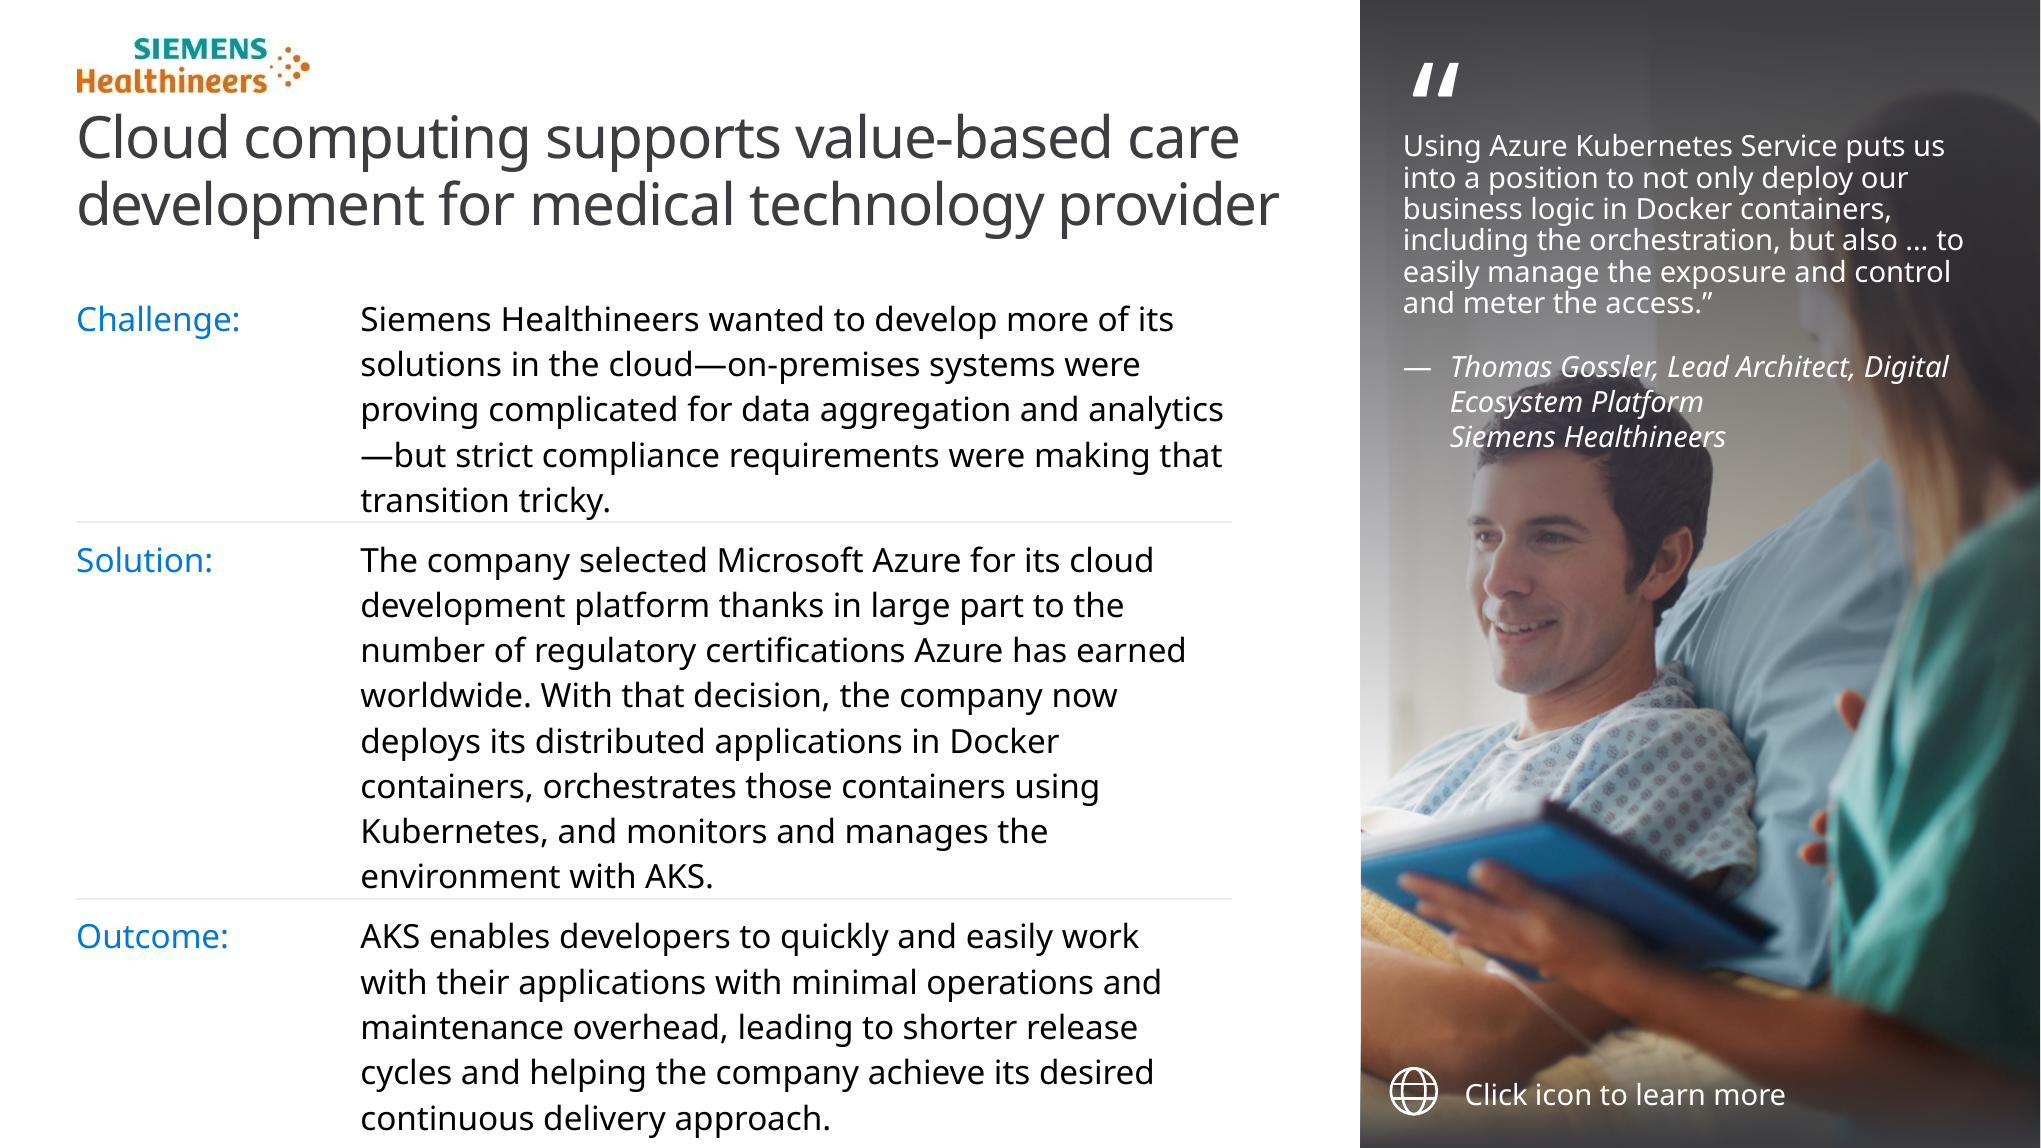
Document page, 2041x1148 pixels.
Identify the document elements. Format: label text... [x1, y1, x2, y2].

table_header Challenge: [76, 281, 360, 521]
table_cell Solution: [76, 523, 360, 898]
picture [1360, 0, 2041, 1148]
table_cell The company selected Microsoft Azure for its cloud development platform thanks in large part to the number of regulatory certifications Azure has earned worldwide. With that decision, the company now deploys its distributed applications in Docker containers, orchestrates those containers using Kubernetes, and monitors and manages the environment with AKS. [360, 523, 1232, 898]
picture [77, 37, 310, 93]
table_header Siemens Healthineers wanted to develop more of its solutions in the cloud—on-premises systems were proving complicated for data aggregation and analytics—but strict compliance requirements were making that transition tricky. [360, 281, 1232, 521]
table_cell Outcome: [76, 900, 360, 1148]
title Cloud computing supports value-based care development for medical technology provider [76, 103, 1360, 239]
table_cell AKS enables developers to quickly and easily work with their applications with minimal operations and maintenance overhead, leading to shorter release cycles and helping the company achieve its desired continuous delivery approach. [360, 900, 1232, 1148]
